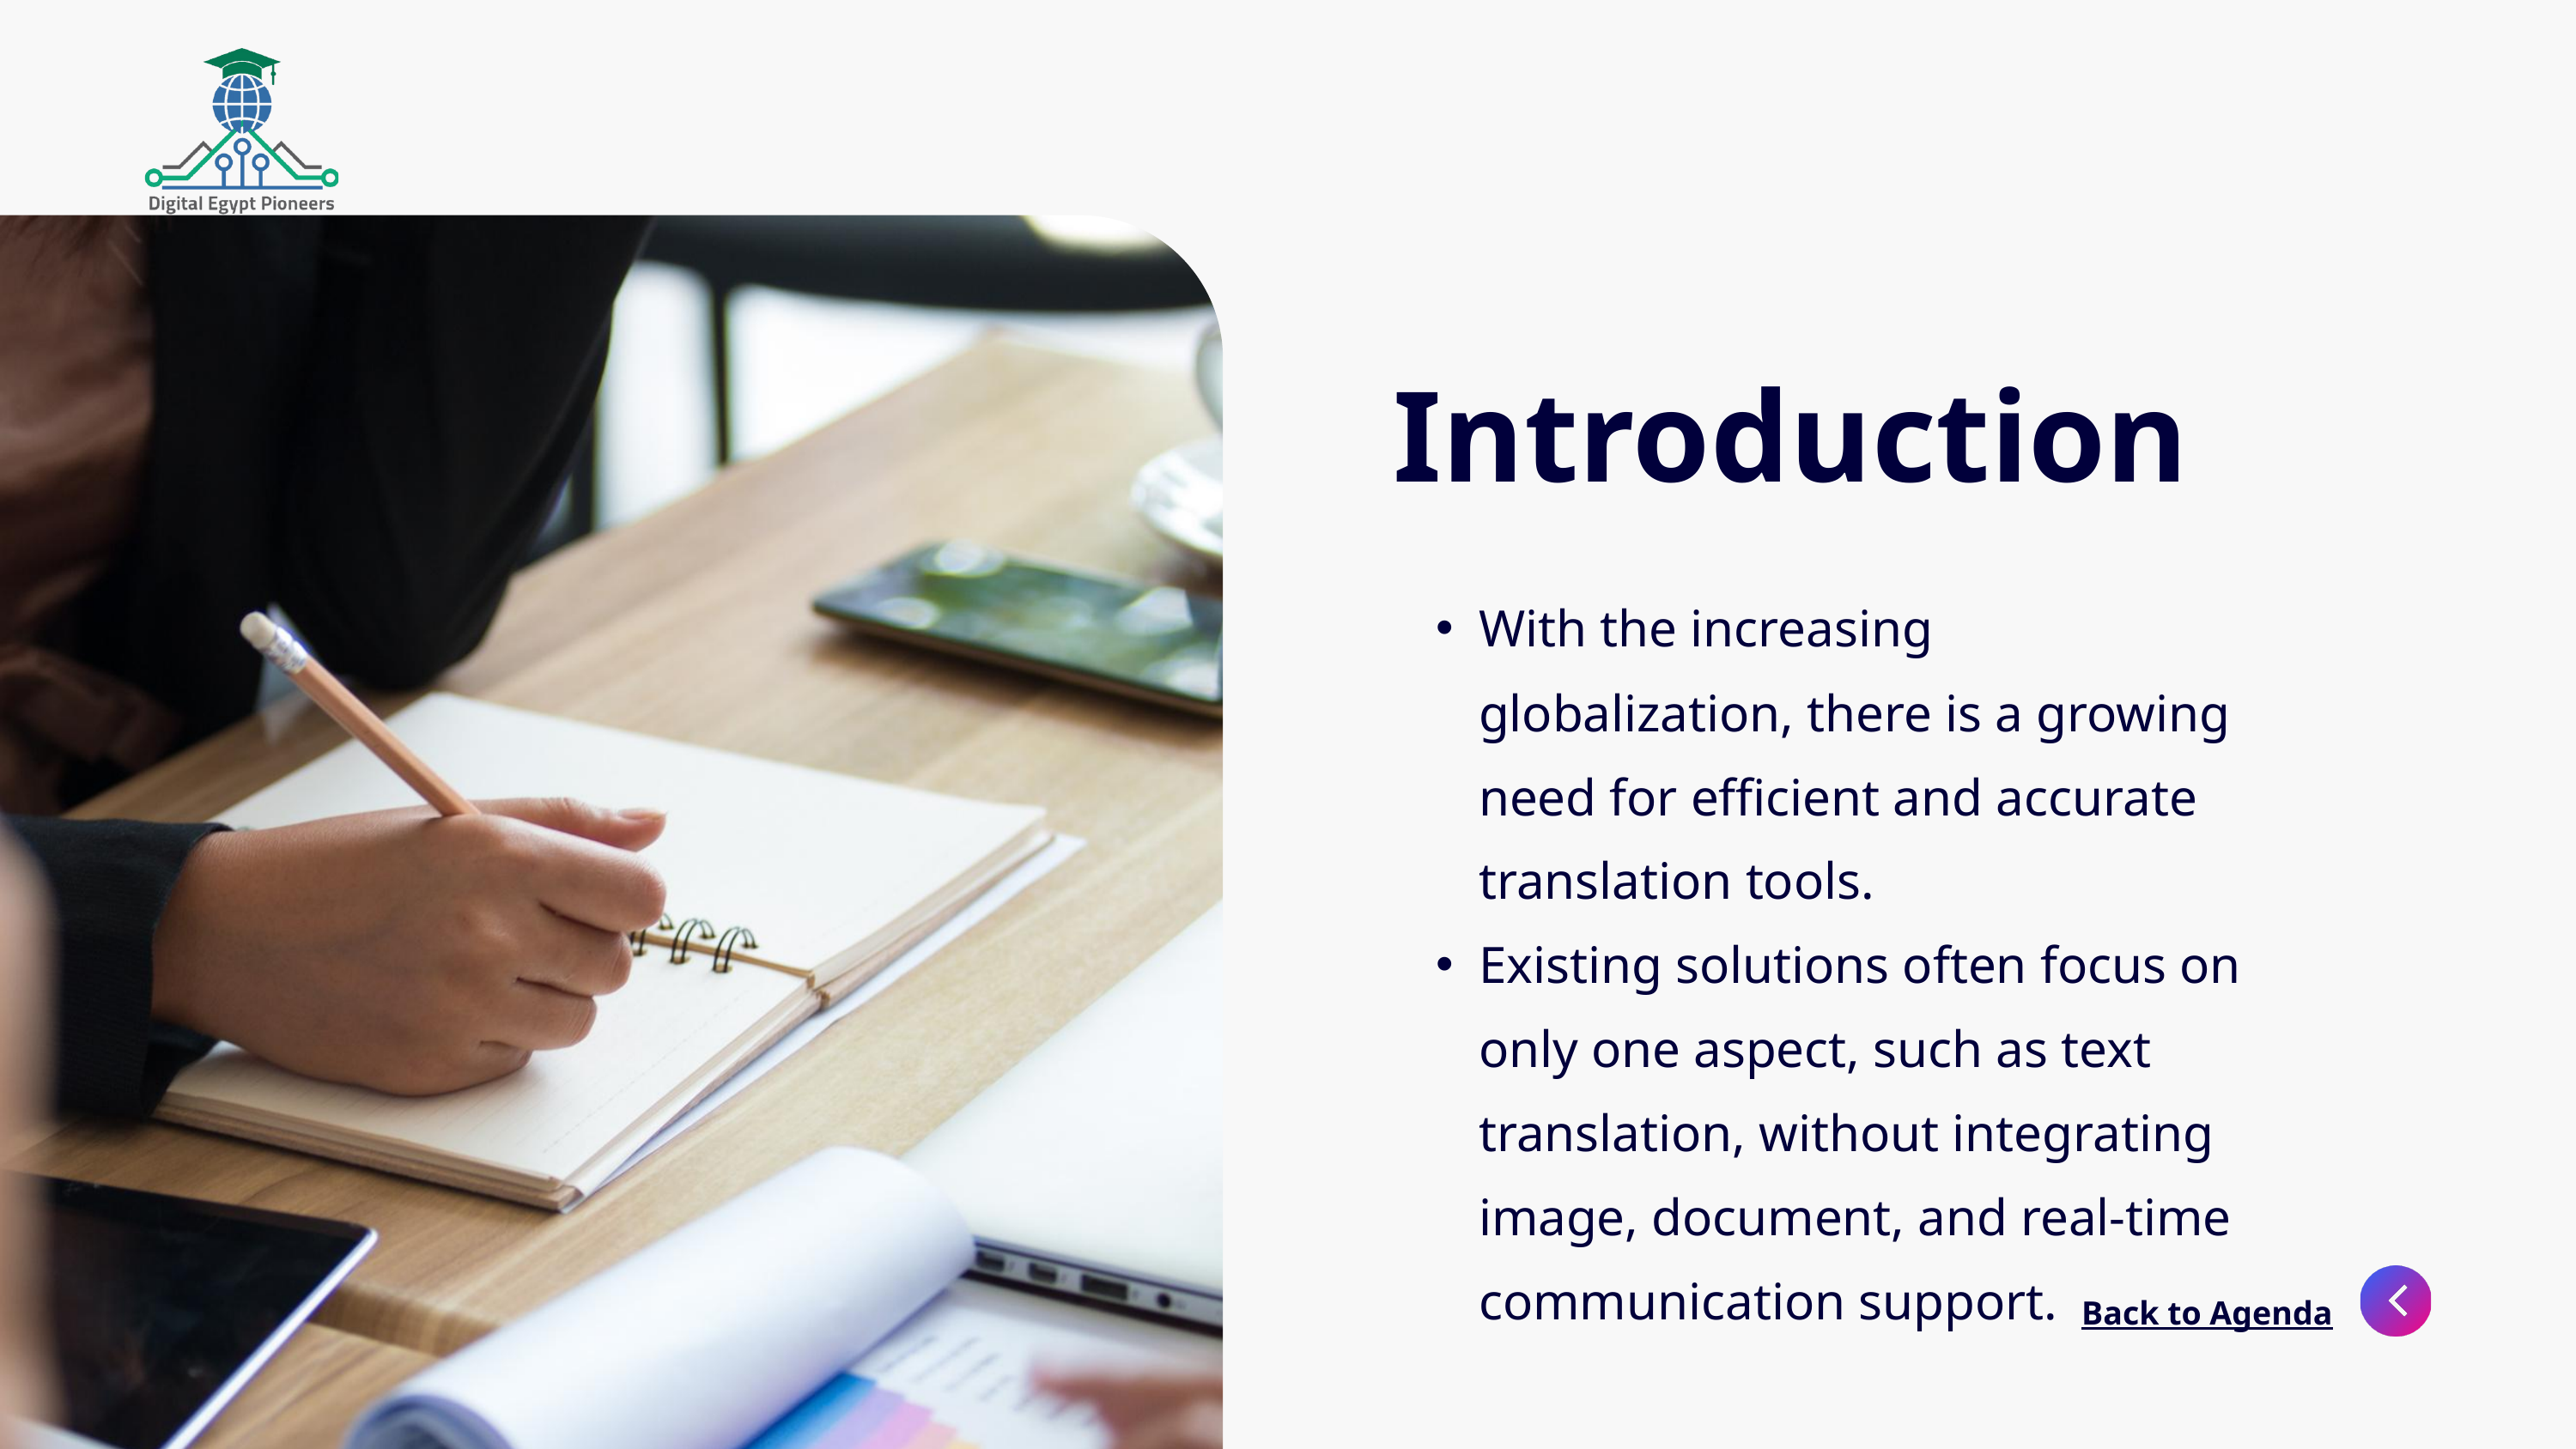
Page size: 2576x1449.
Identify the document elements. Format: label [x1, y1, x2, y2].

text_box [1393, 326, 2432, 1267]
text_box [2053, 1264, 2432, 1337]
text_box [0, 215, 1224, 1449]
text_box [144, 43, 339, 222]
